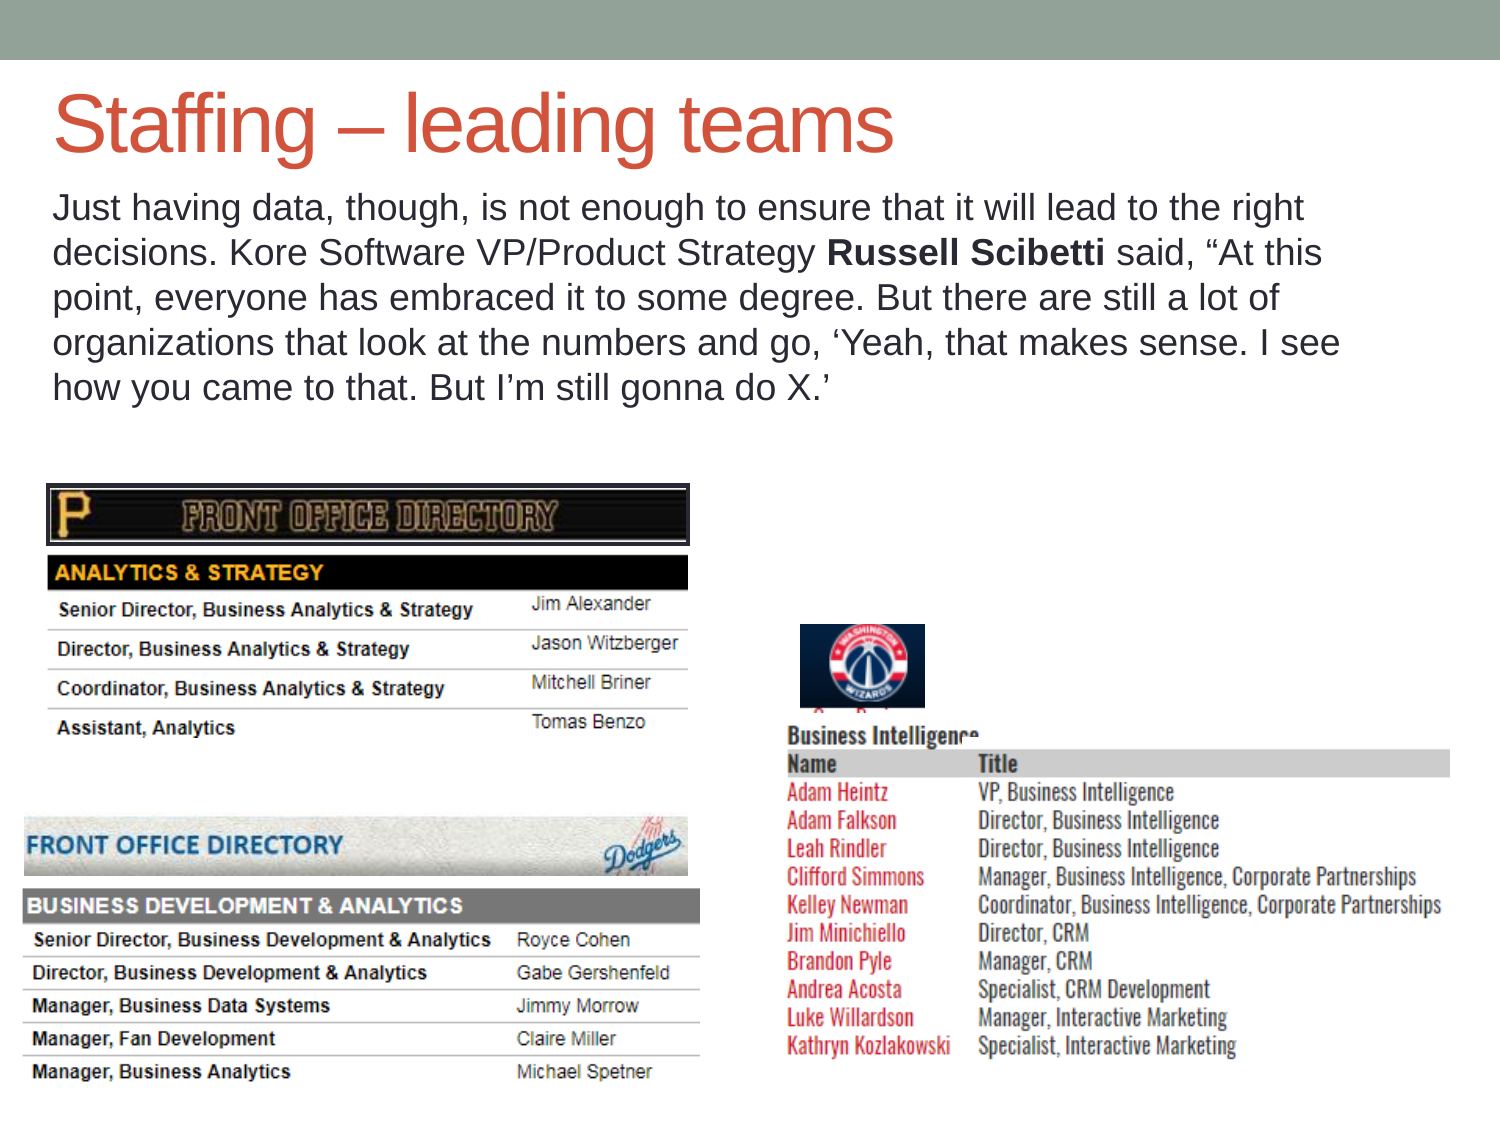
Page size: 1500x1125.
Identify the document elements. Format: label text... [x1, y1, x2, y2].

text_box Just having data, though, is not enough to ensure that it will lead to the right decisions. Kore Software VP/Product Strategy Russell Scibetti said, “At this point, everyone has embraced it to some degree. But there are still a lot of organizations that look at the numbers and go, ‘Yeah, that makes sense. I see how you came to that. But I’m still gonna do X.’ [37, 175, 1375, 416]
picture [774, 624, 1451, 1076]
picture [37, 549, 688, 738]
title Staffing – leading teams [37, 37, 1388, 200]
picture [49, 487, 686, 542]
picture [24, 812, 688, 876]
picture [12, 887, 701, 1088]
